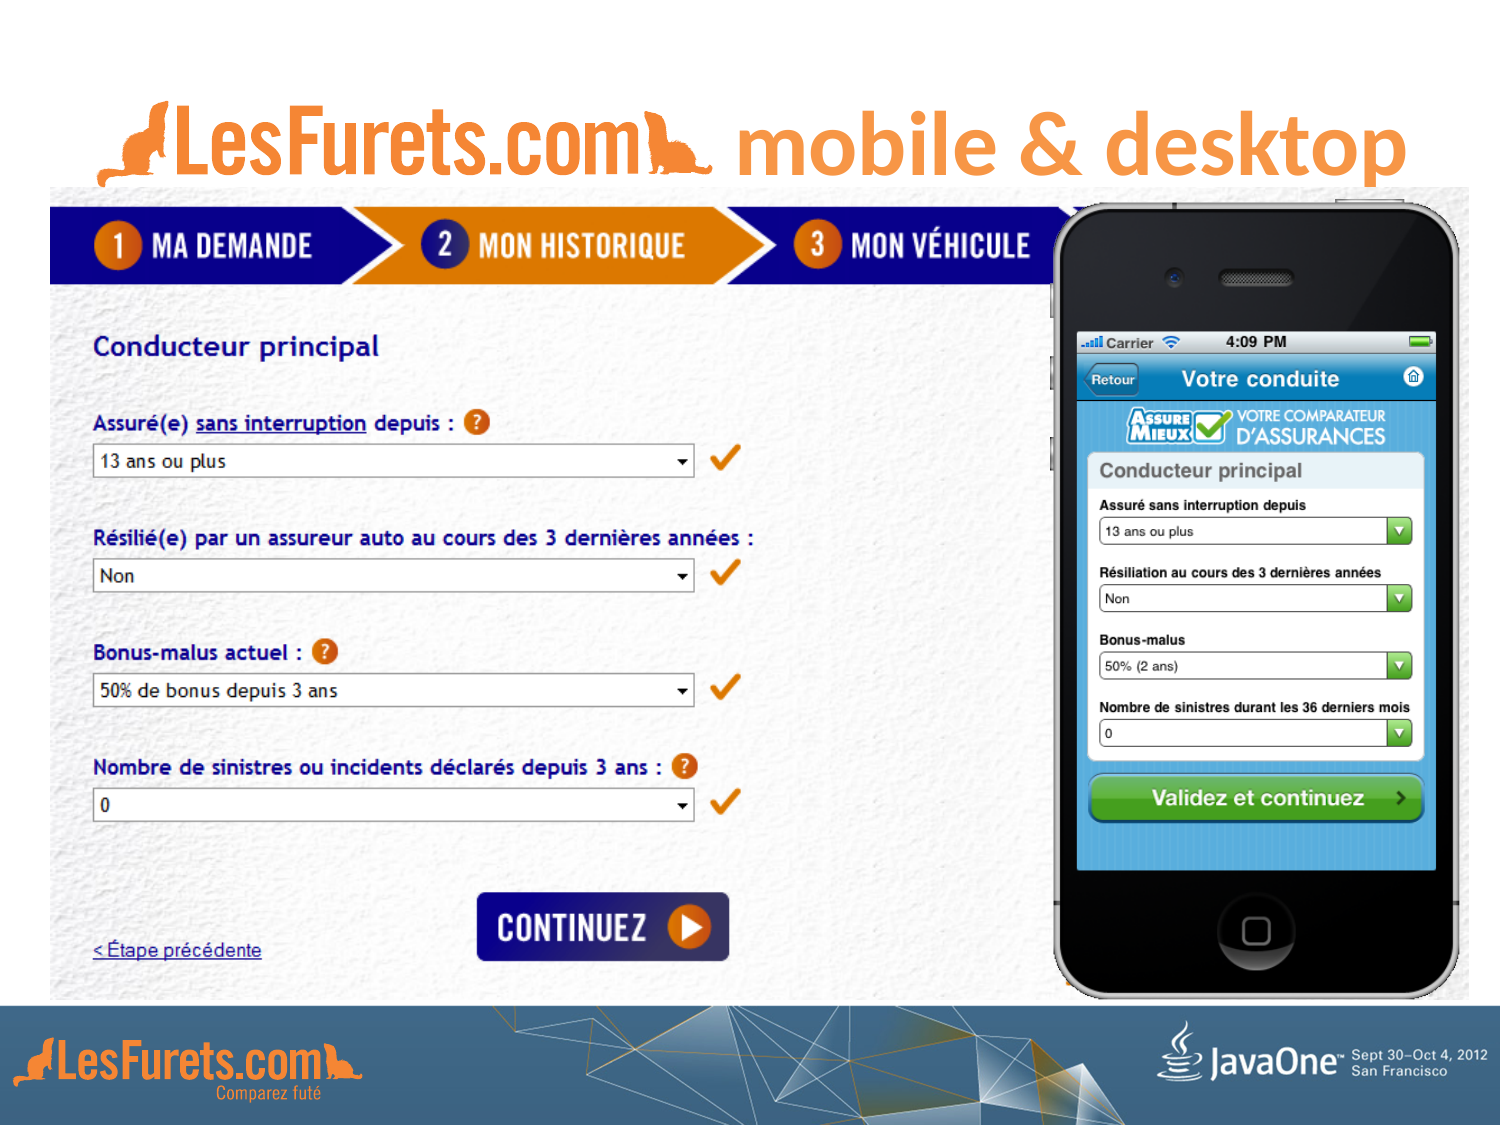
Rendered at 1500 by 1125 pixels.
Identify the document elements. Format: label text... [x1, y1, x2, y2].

picture [0, 0, 1500, 1125]
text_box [95, 100, 713, 188]
title mobile & desktop [75, 45, 1425, 185]
